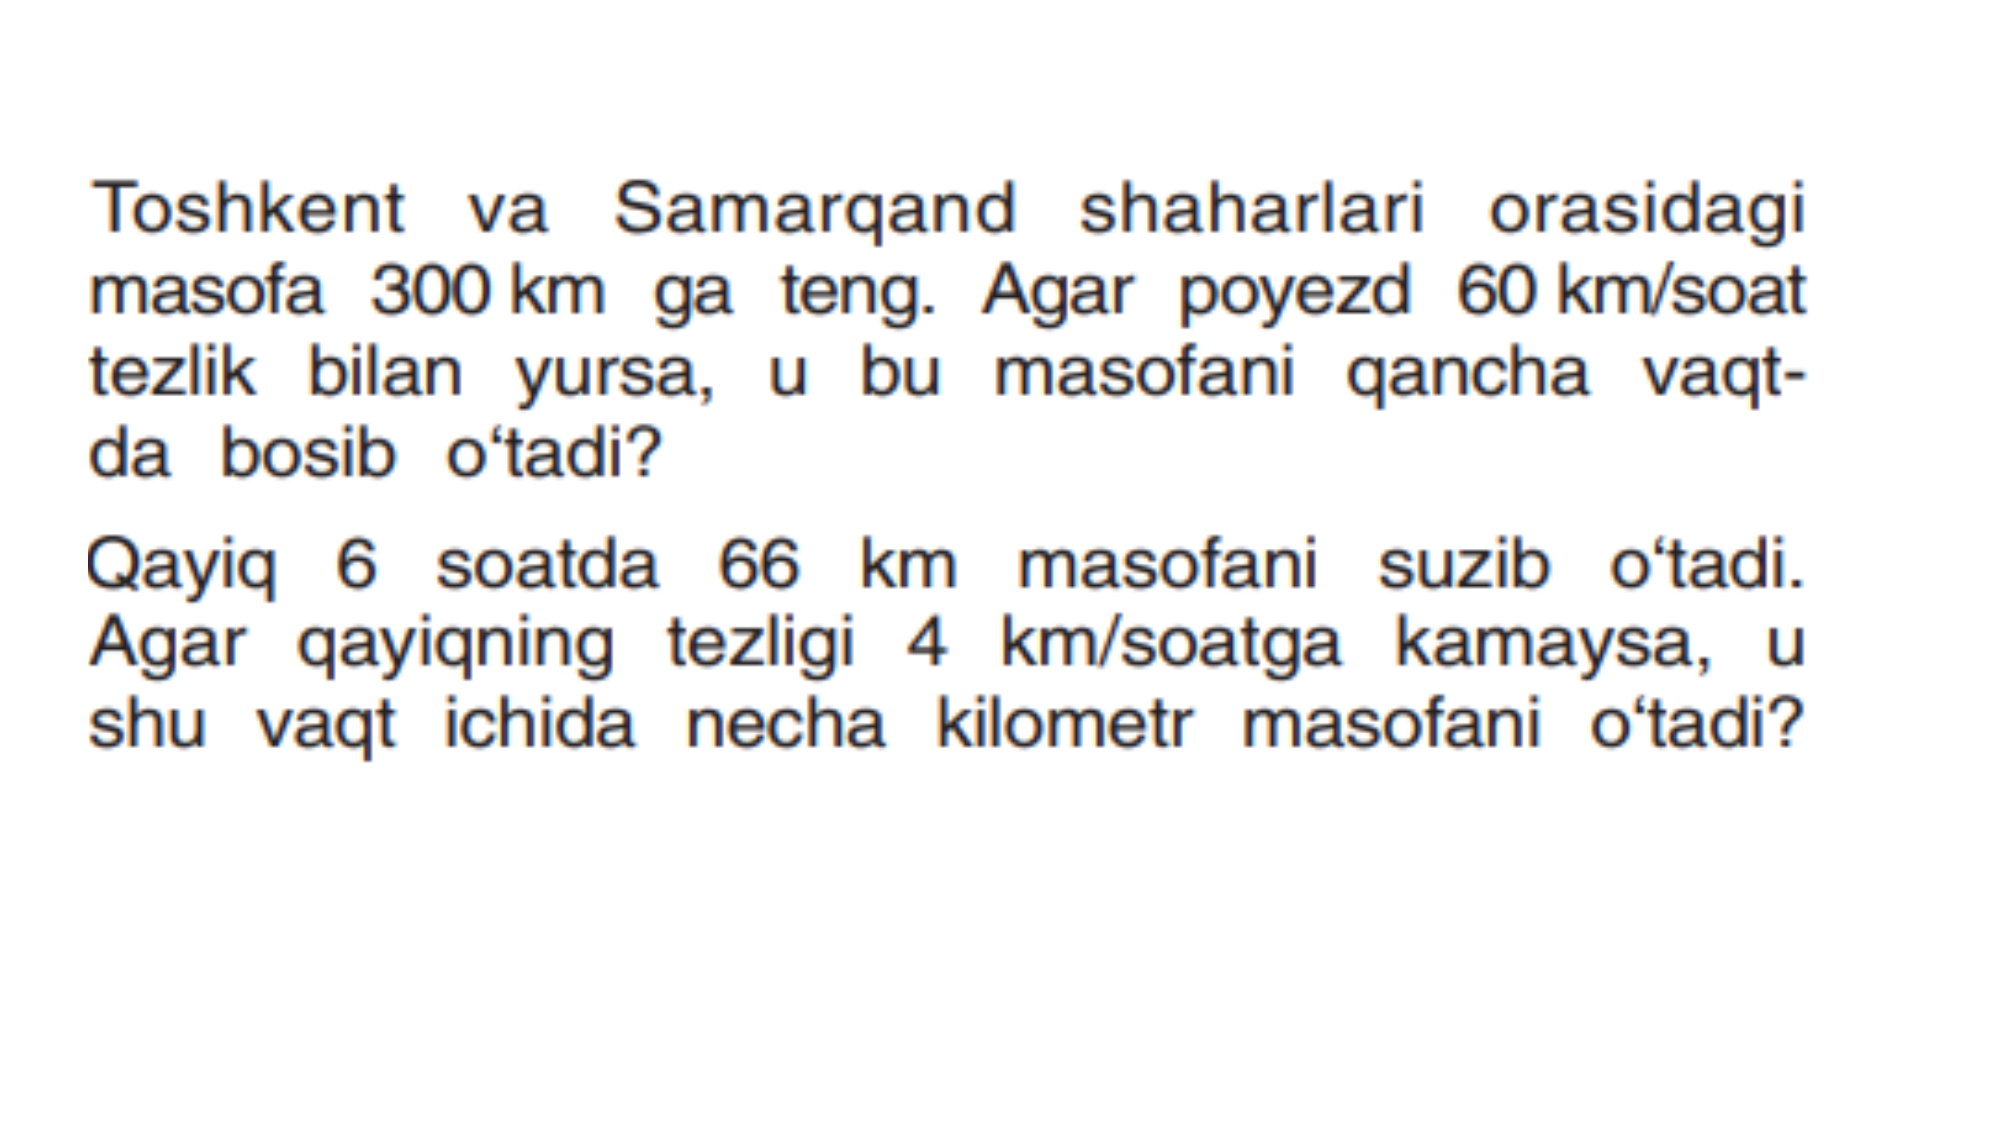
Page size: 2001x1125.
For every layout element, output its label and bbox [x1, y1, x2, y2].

picture [88, 159, 1823, 785]
